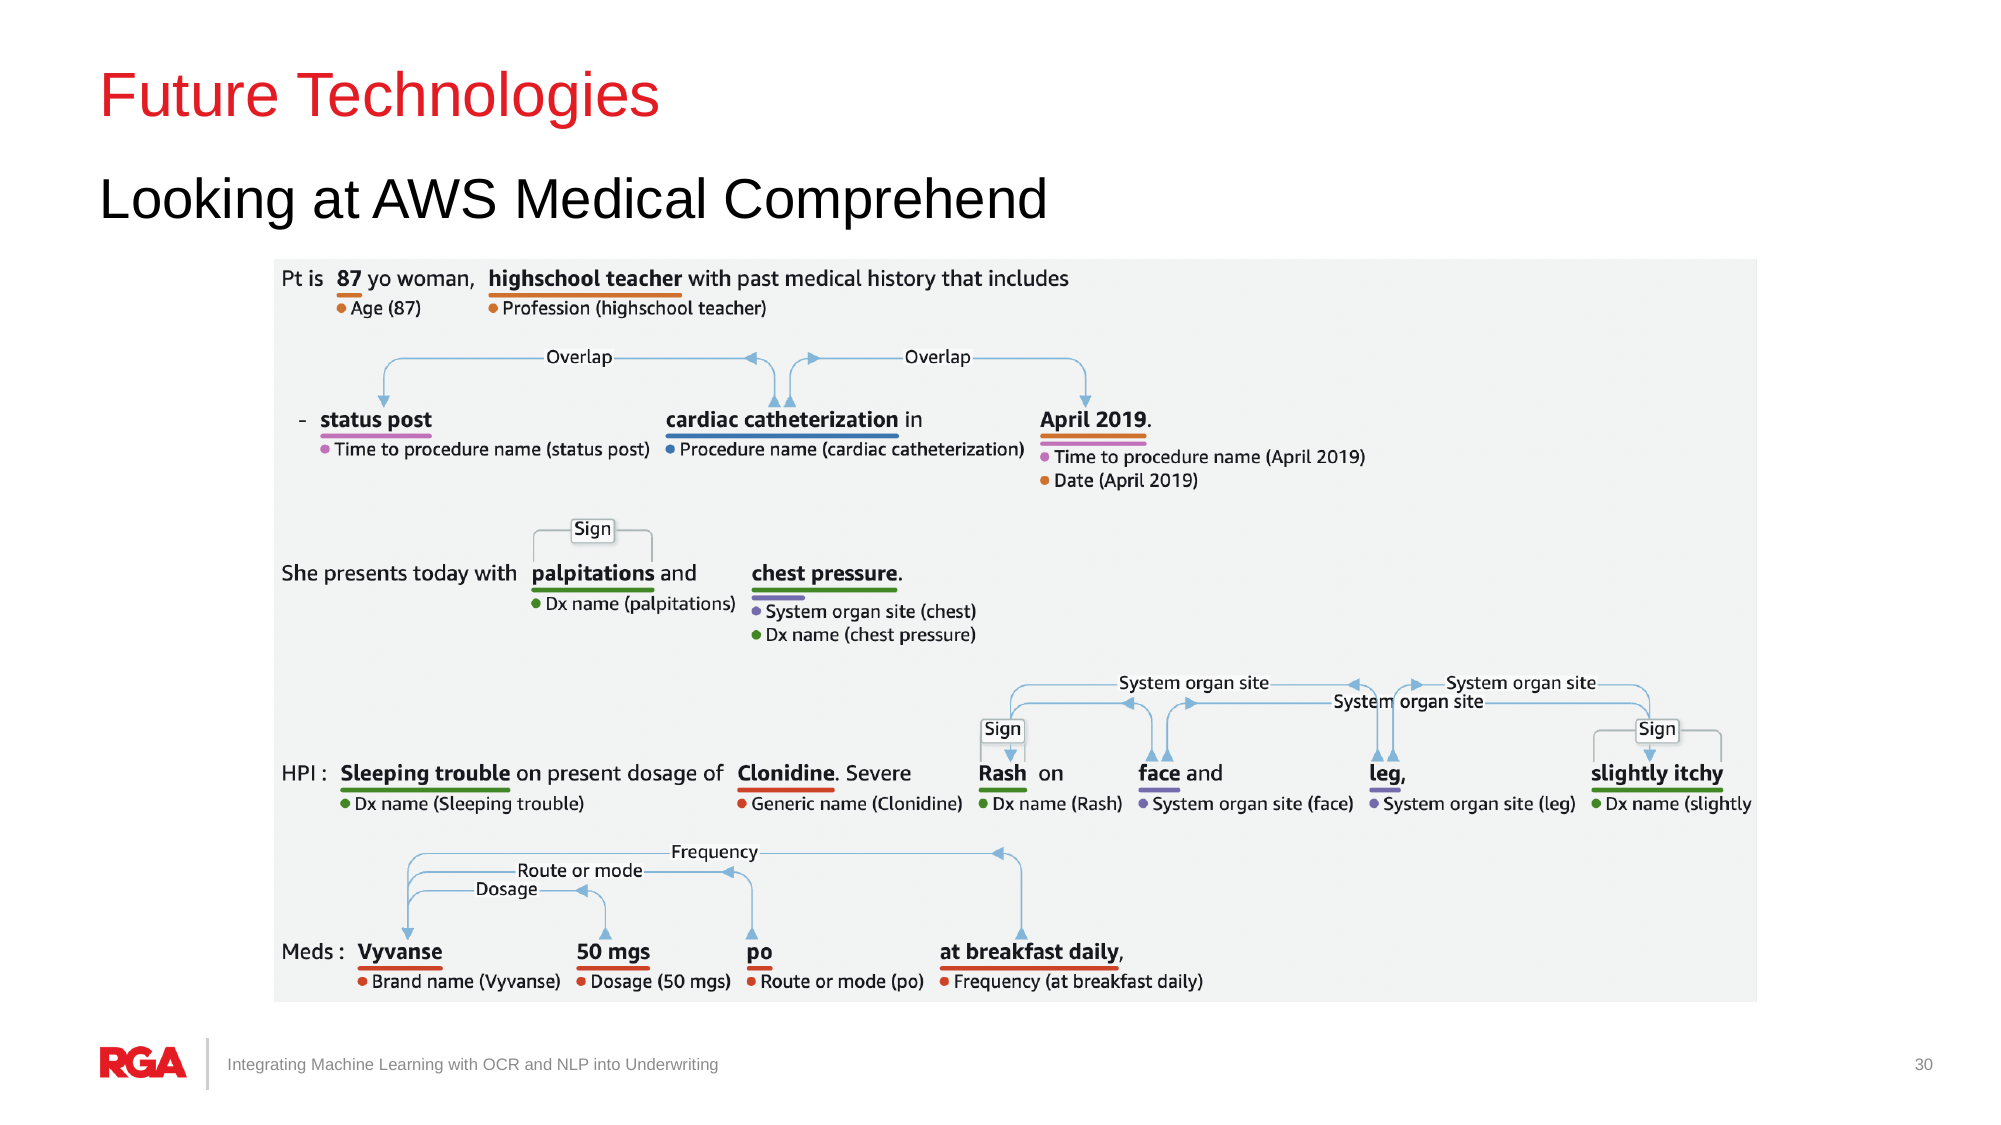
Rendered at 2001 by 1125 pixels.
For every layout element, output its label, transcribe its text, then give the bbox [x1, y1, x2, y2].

title Future Technologies [99, 59, 1932, 138]
picture [274, 258, 1757, 1002]
slide_number 30 [1844, 1033, 1934, 1094]
footer Integrating Machine Learning with OCR and NLP into Underwriting [227, 1033, 1338, 1094]
list Looking at AWS Medical Comprehend [99, 162, 1934, 228]
picture [100, 1046, 187, 1078]
